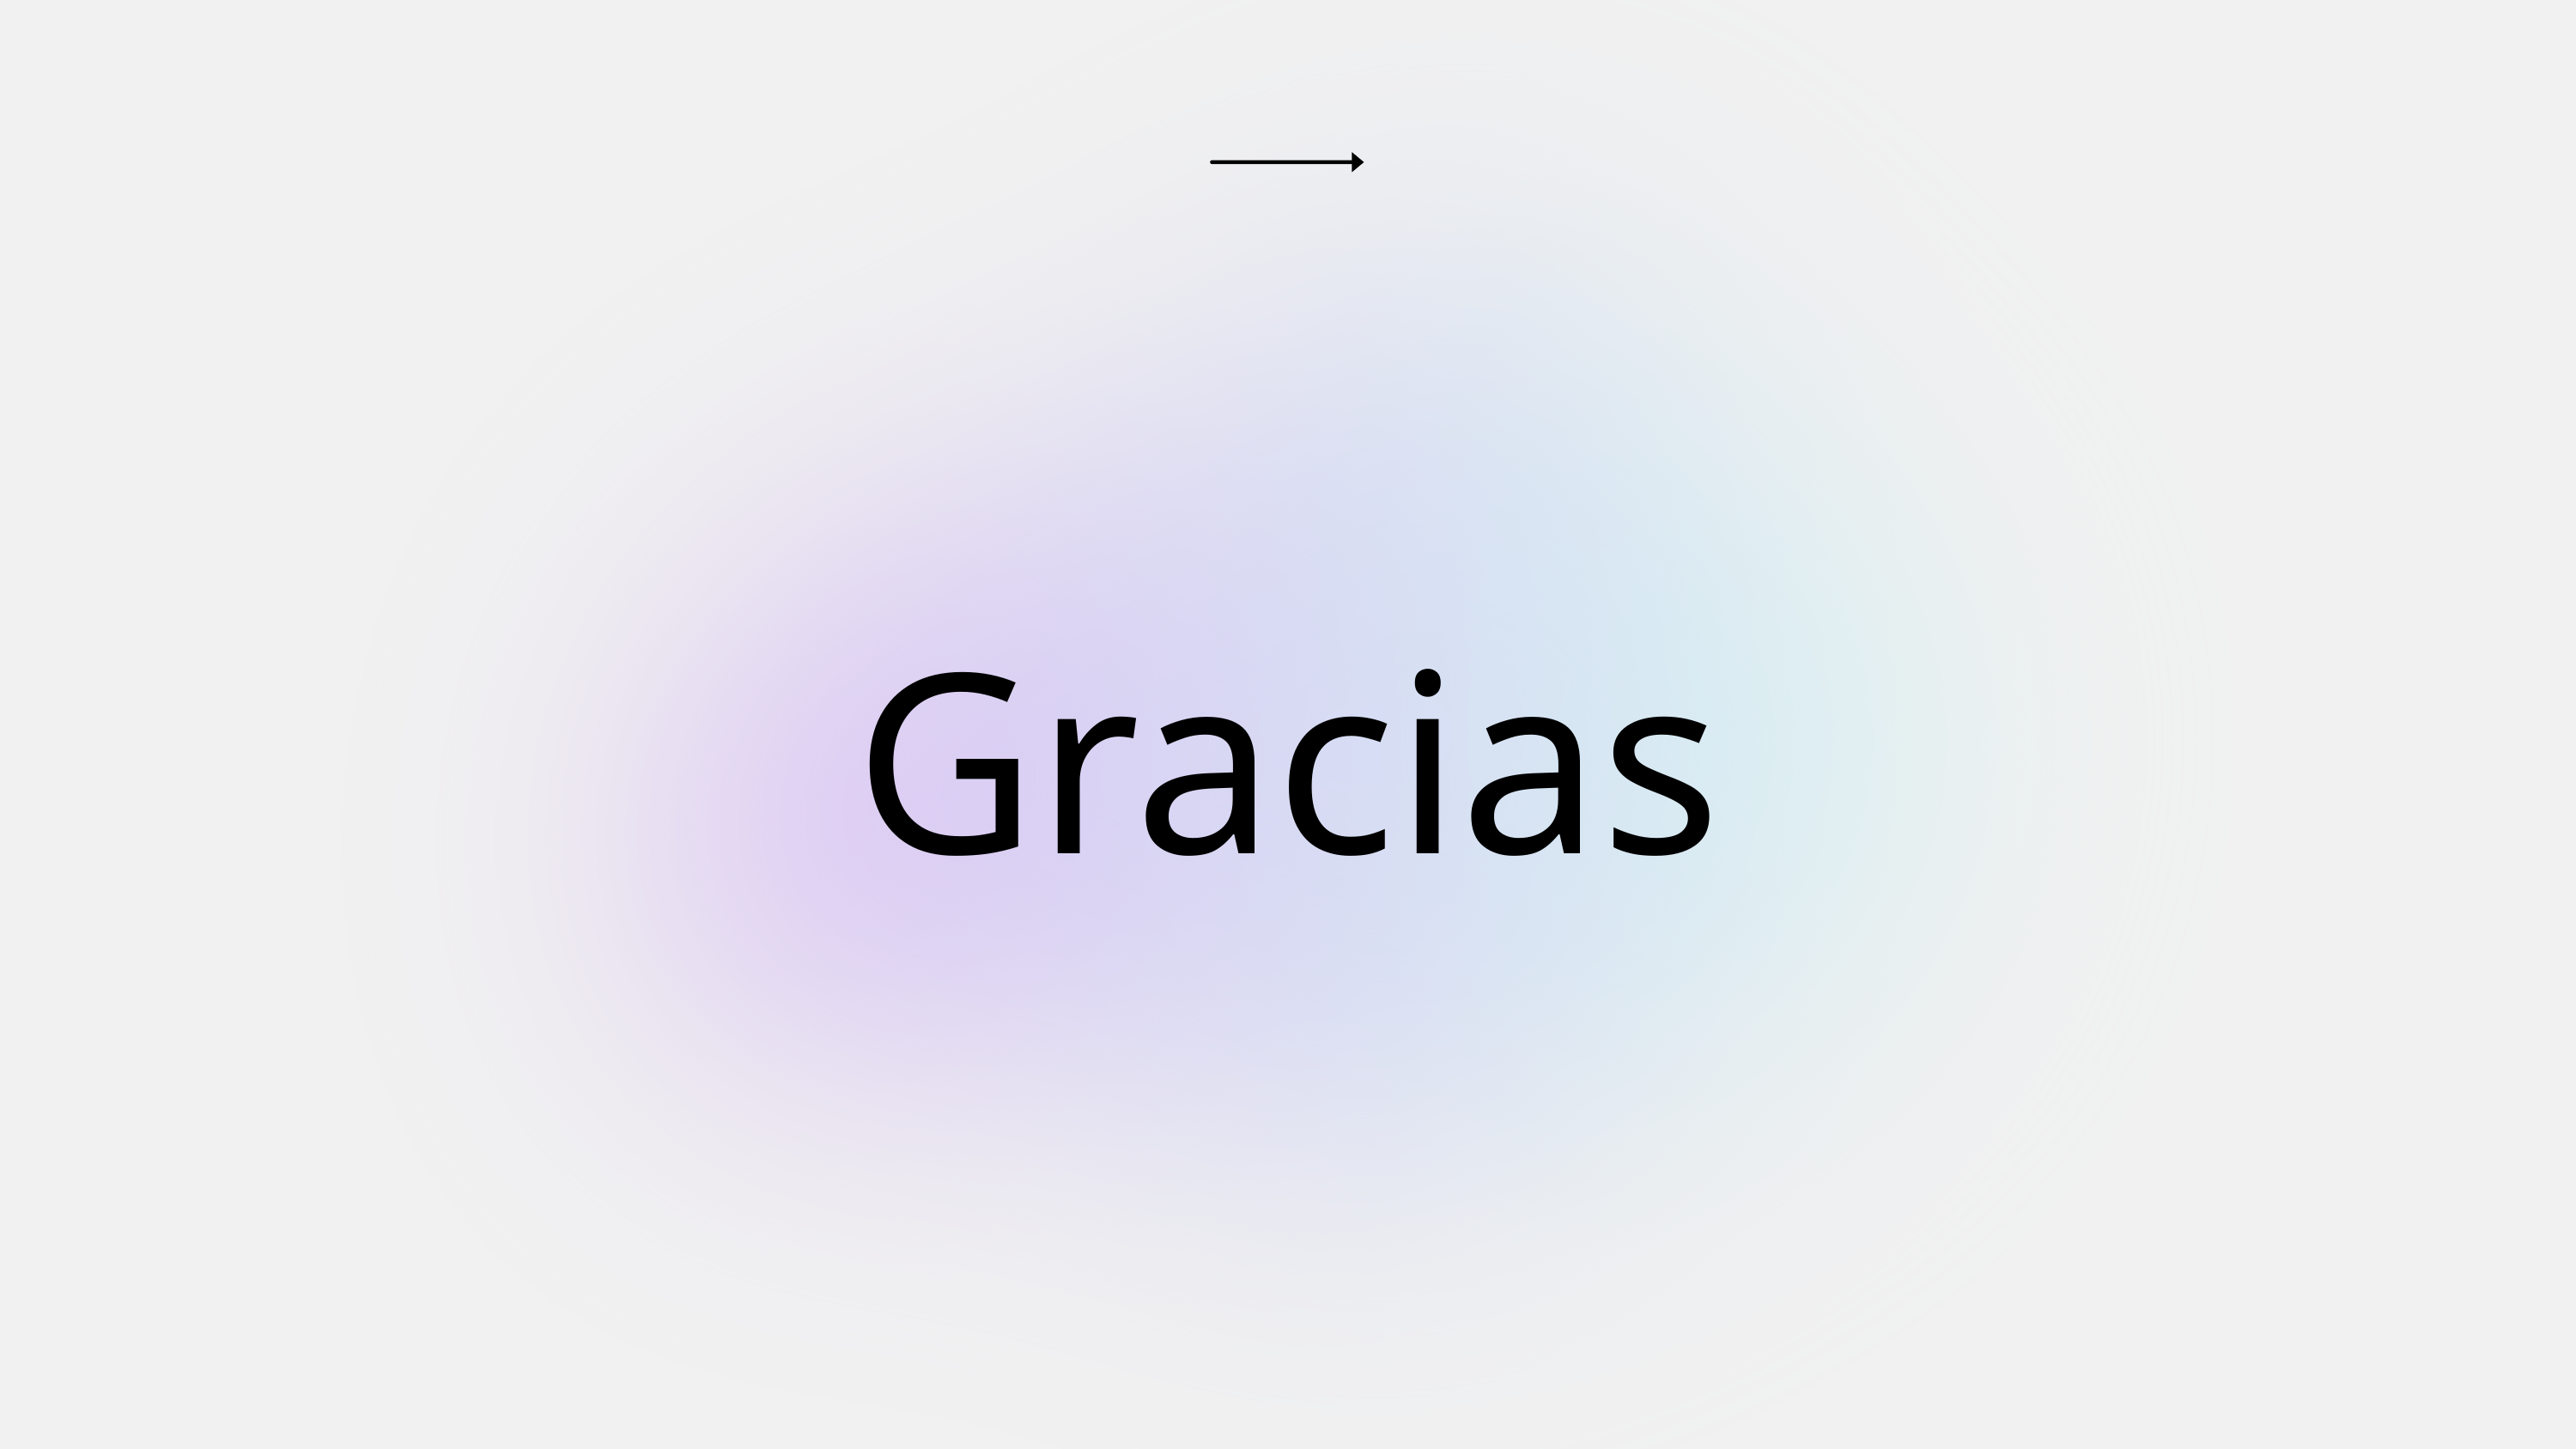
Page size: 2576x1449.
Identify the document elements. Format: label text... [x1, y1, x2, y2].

text_box [299, 0, 2277, 1449]
text_box [1212, 153, 1364, 172]
text_box Gracias [501, 553, 2074, 904]
